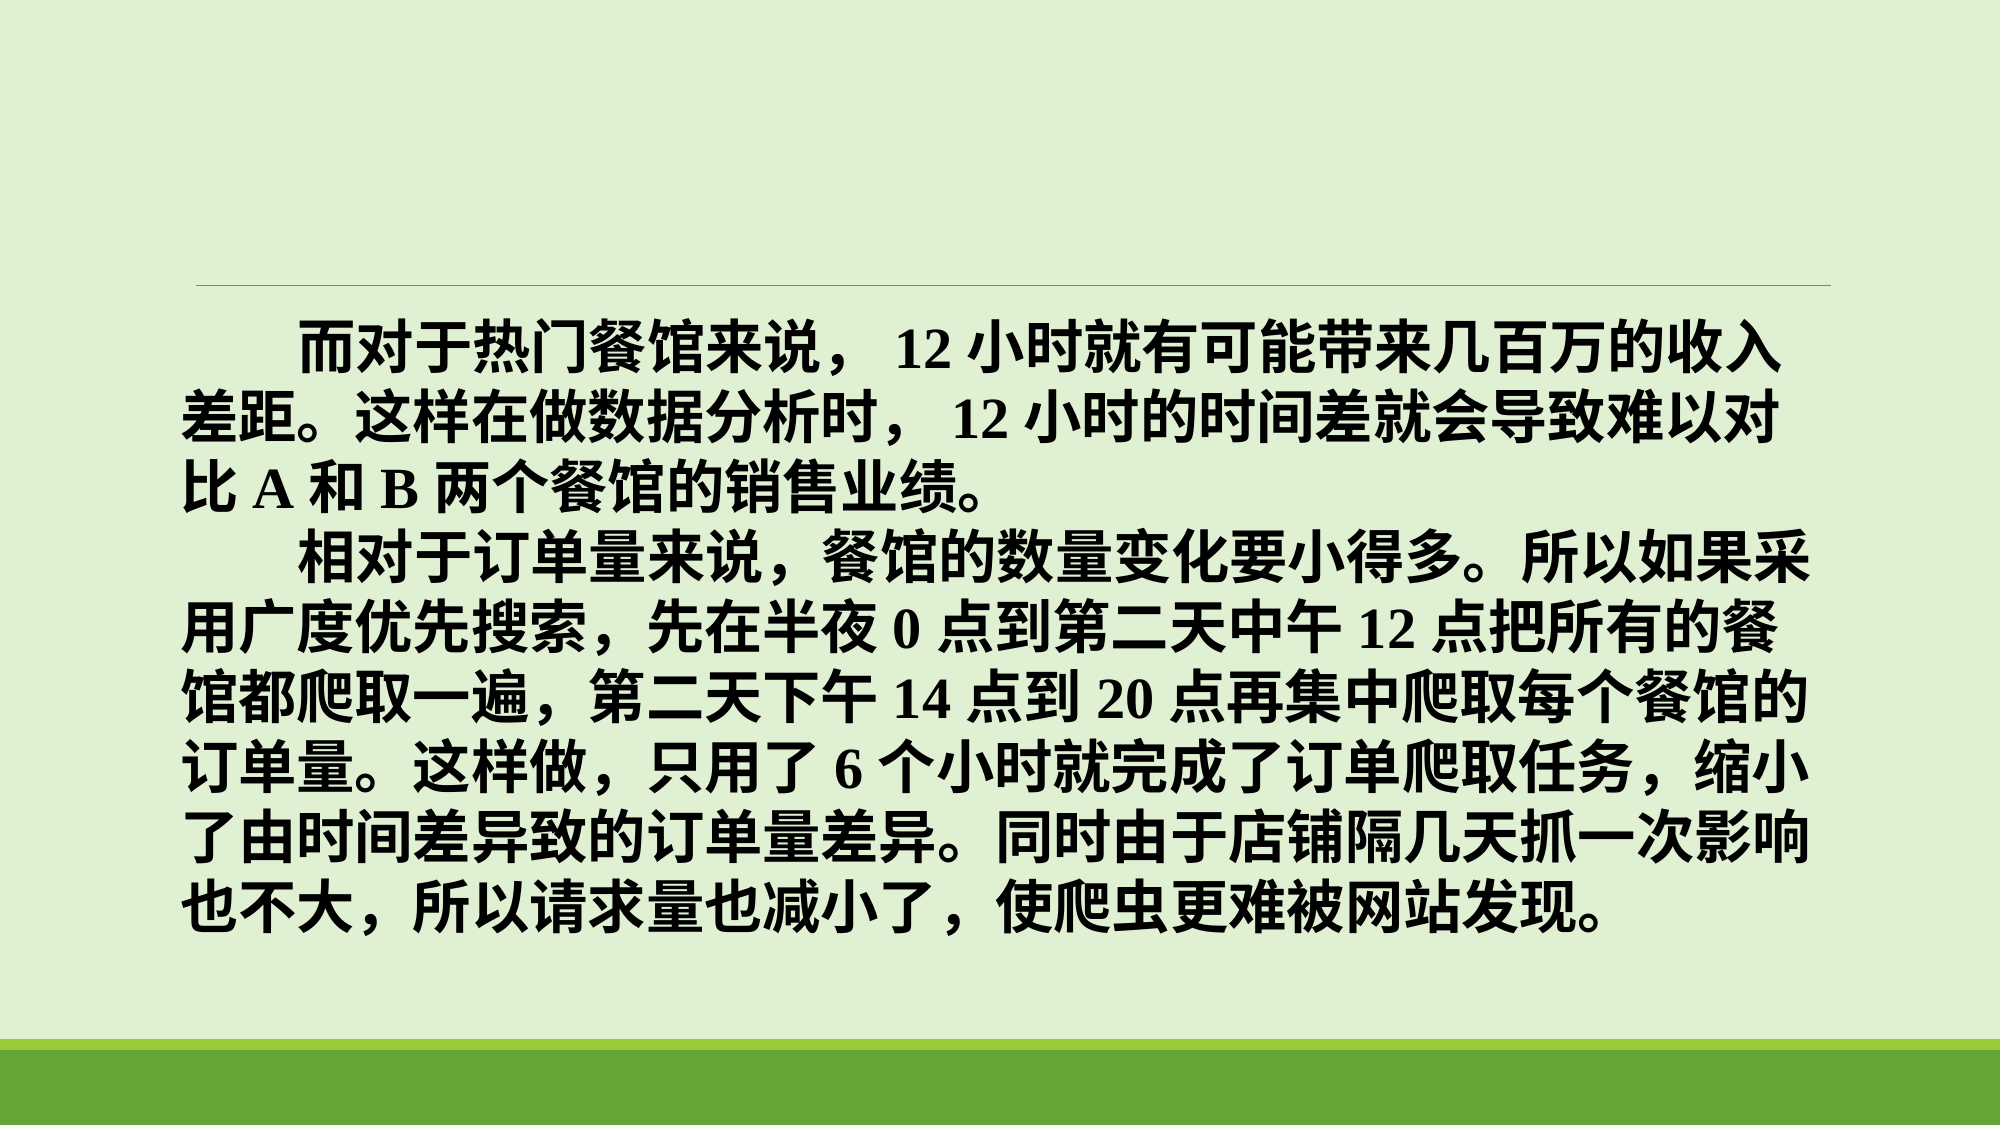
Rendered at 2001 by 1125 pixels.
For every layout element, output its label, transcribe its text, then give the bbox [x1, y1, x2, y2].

list 而对于热门餐馆来说，12小时就有可能带来几百万的收入差距。这样在做数据分析时，12小时的时间差就会导致难以对比A和B两个餐馆的销售业绩。 相对于订单量来说，餐馆的数量变化要小得多。所以如果采用广度优先搜索，先在半夜0点到第二天中午12点把所有的餐馆都爬取一遍，第二天下午14点到20点再集中爬取每个餐馆的订单量。这样做，只用了6个小时就完成了订单爬取任务，缩小了由时间差异致的订单量差异。同时由于店铺隔几天抓一次影响也不大，所以请求量也减小了，使爬虫更难被网站发现。 [180, 302, 1830, 963]
